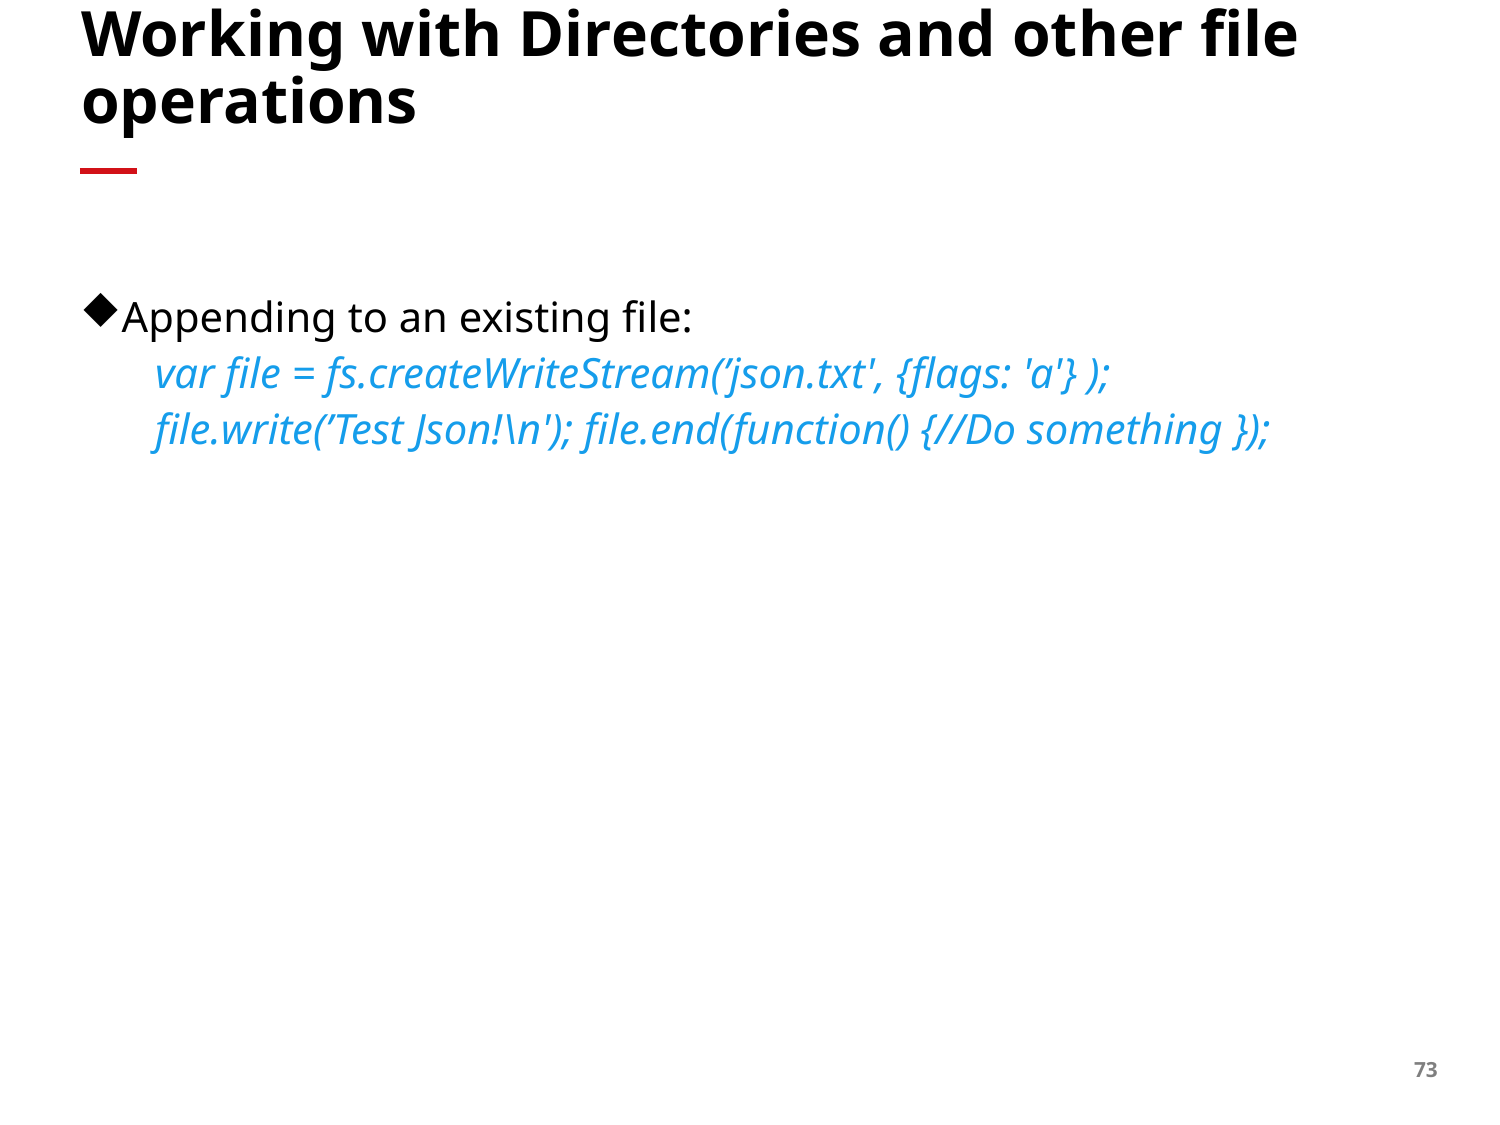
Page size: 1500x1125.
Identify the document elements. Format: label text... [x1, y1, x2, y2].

title Working with Directories and other file operations [81, 68, 1421, 138]
list Appending to an existing file: var file = fs.createWriteStream(’json.txt', {flags: 'a'} ); file.write(’Test Json!\n'); file.end(function() {//Do something }); [79, 234, 1420, 1022]
